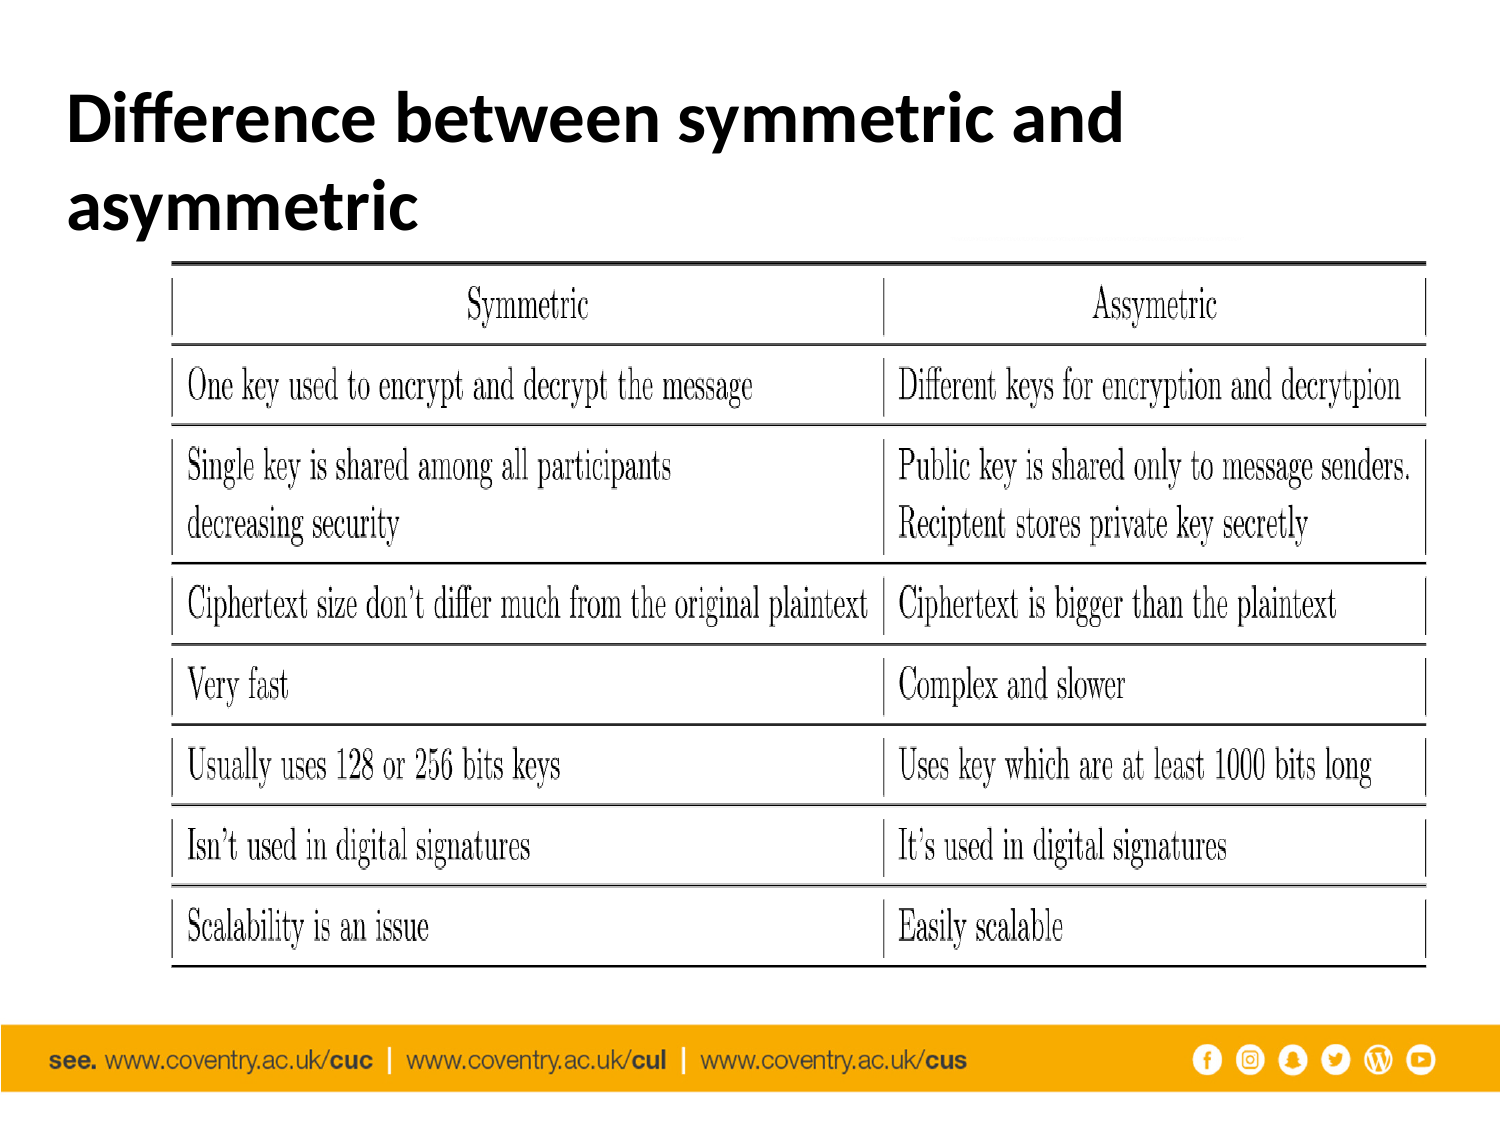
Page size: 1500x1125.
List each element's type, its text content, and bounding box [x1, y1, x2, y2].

title Difference between symmetric and asymmetric [66, 69, 1434, 219]
picture [0, 0, 1500, 1122]
list [46, 219, 1454, 523]
